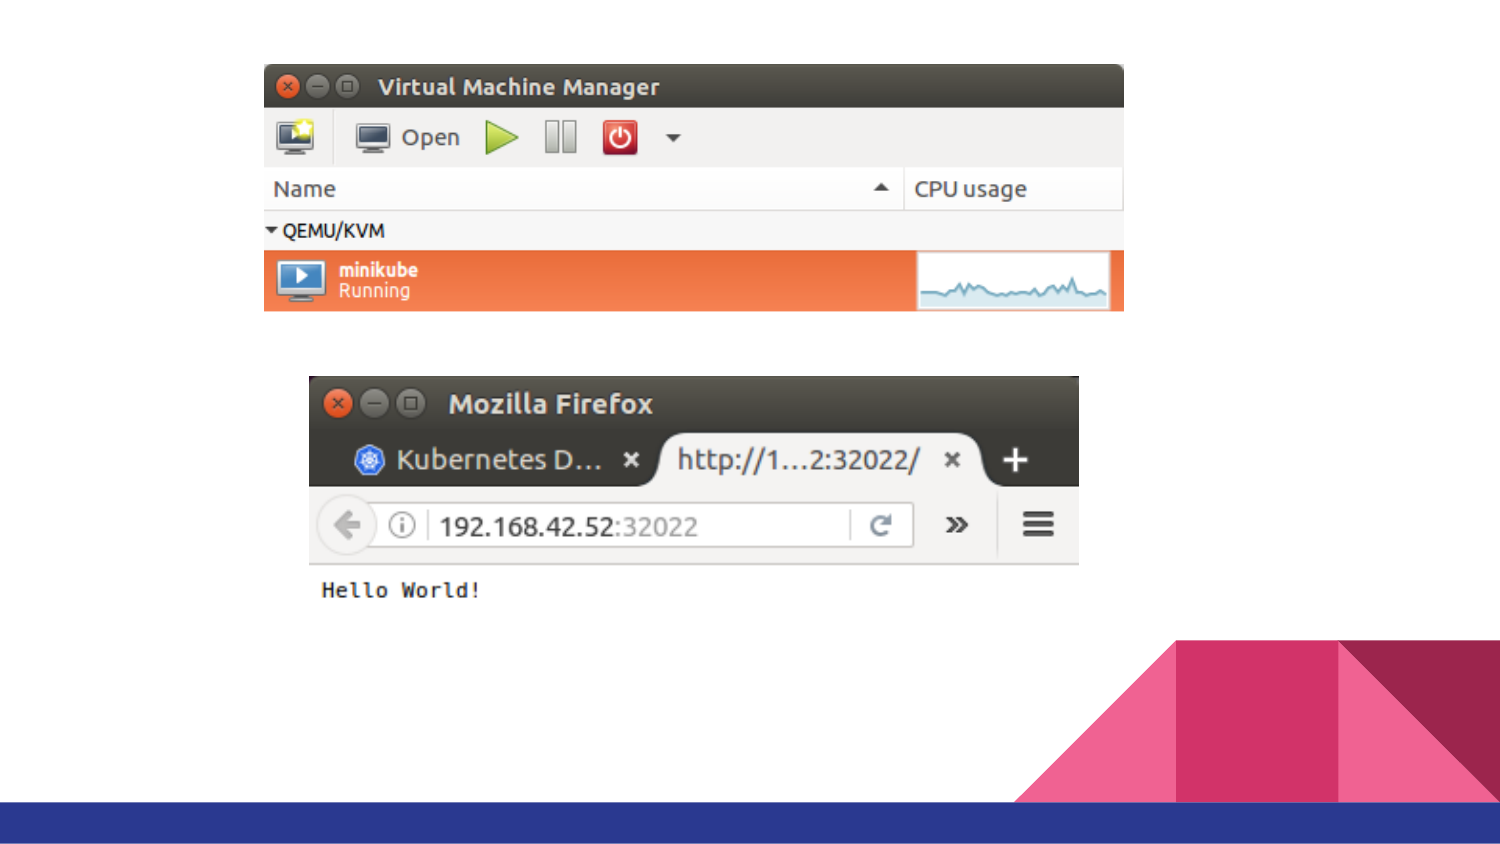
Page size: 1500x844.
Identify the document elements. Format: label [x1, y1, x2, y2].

picture [263, 64, 1124, 343]
picture [308, 376, 1079, 666]
